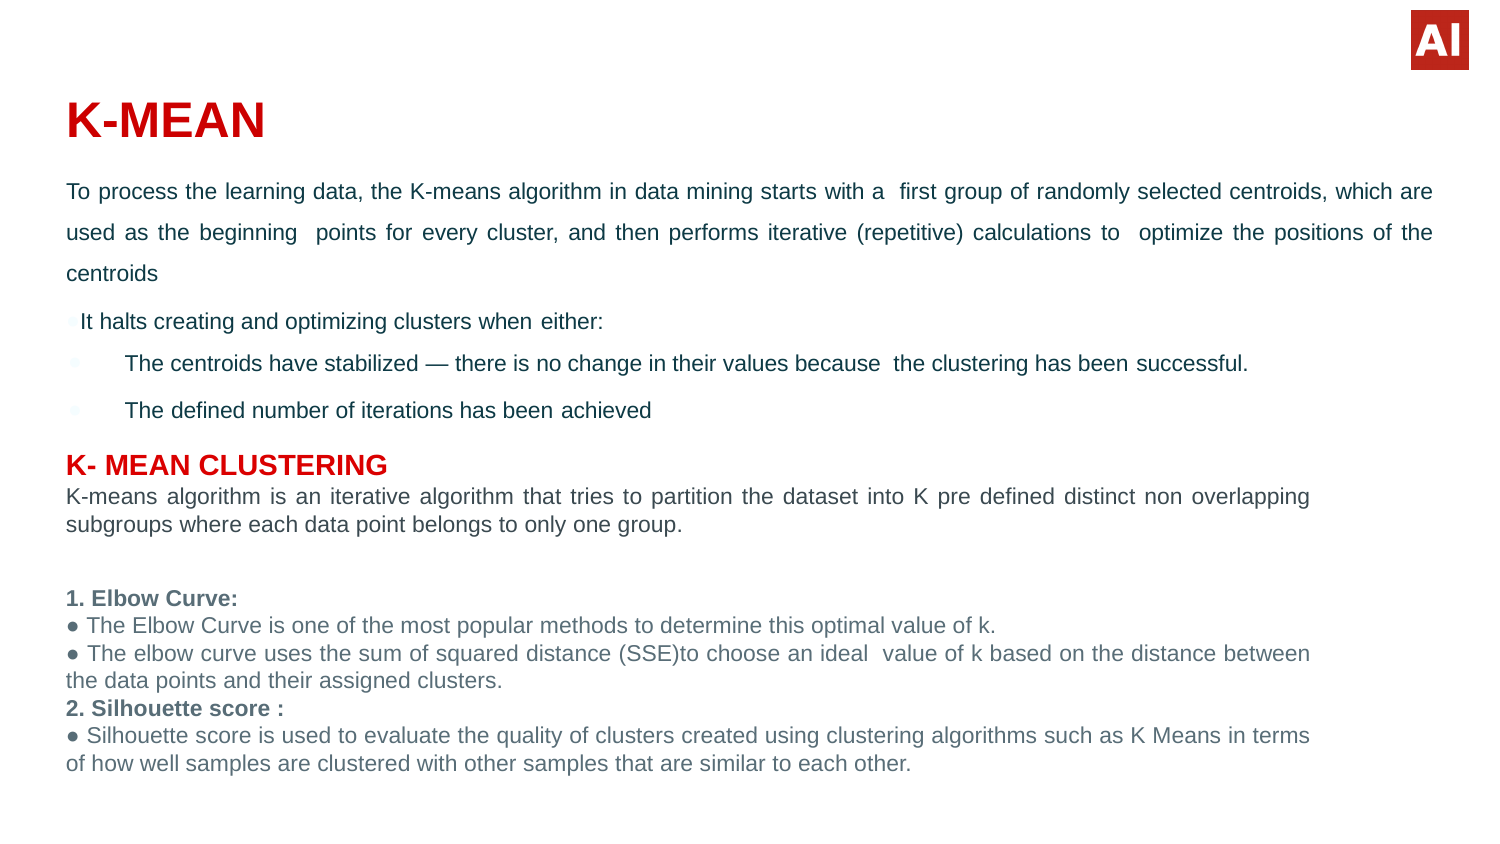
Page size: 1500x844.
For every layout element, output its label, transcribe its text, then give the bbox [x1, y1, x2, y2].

text_box K- MEAN CLUSTERING K-means algorithm is an iterative algorithm that tries to partition the dataset into K pre defined distinct non overlapping subgroups where each data point belongs to only one group. [51, 421, 1327, 544]
title K-MEAN [51, 72, 1449, 147]
text_box 1. Elbow Curve: ● The Elbow Curve is one of the most popular methods to determine this optimal value of k. ● The elbow curve uses the sum of squared distance (SSE)to choose an ideal value of k based on the distance between the data points and their assigned clusters. 2. Silhouette score : ● Silhouette score is used to evaluate the quality of clusters created using clustering algorithms such as K Means in terms of how well samples are clustered with other samples that are similar to each other. [51, 575, 1327, 783]
list To process the learning data, the K-means algorithm in data mining starts with a first group of randomly selected centroids, which are used as the beginning points for every cluster, and then performs iterative (repetitive) calculations to optimize the positions of the centroids It halts creating and optimizing clusters when either: The centroids have stabilized — there is no change in their values because the clustering has been successful. The defined number of iterations has been achieved [51, 147, 1449, 422]
picture [1411, 10, 1469, 70]
